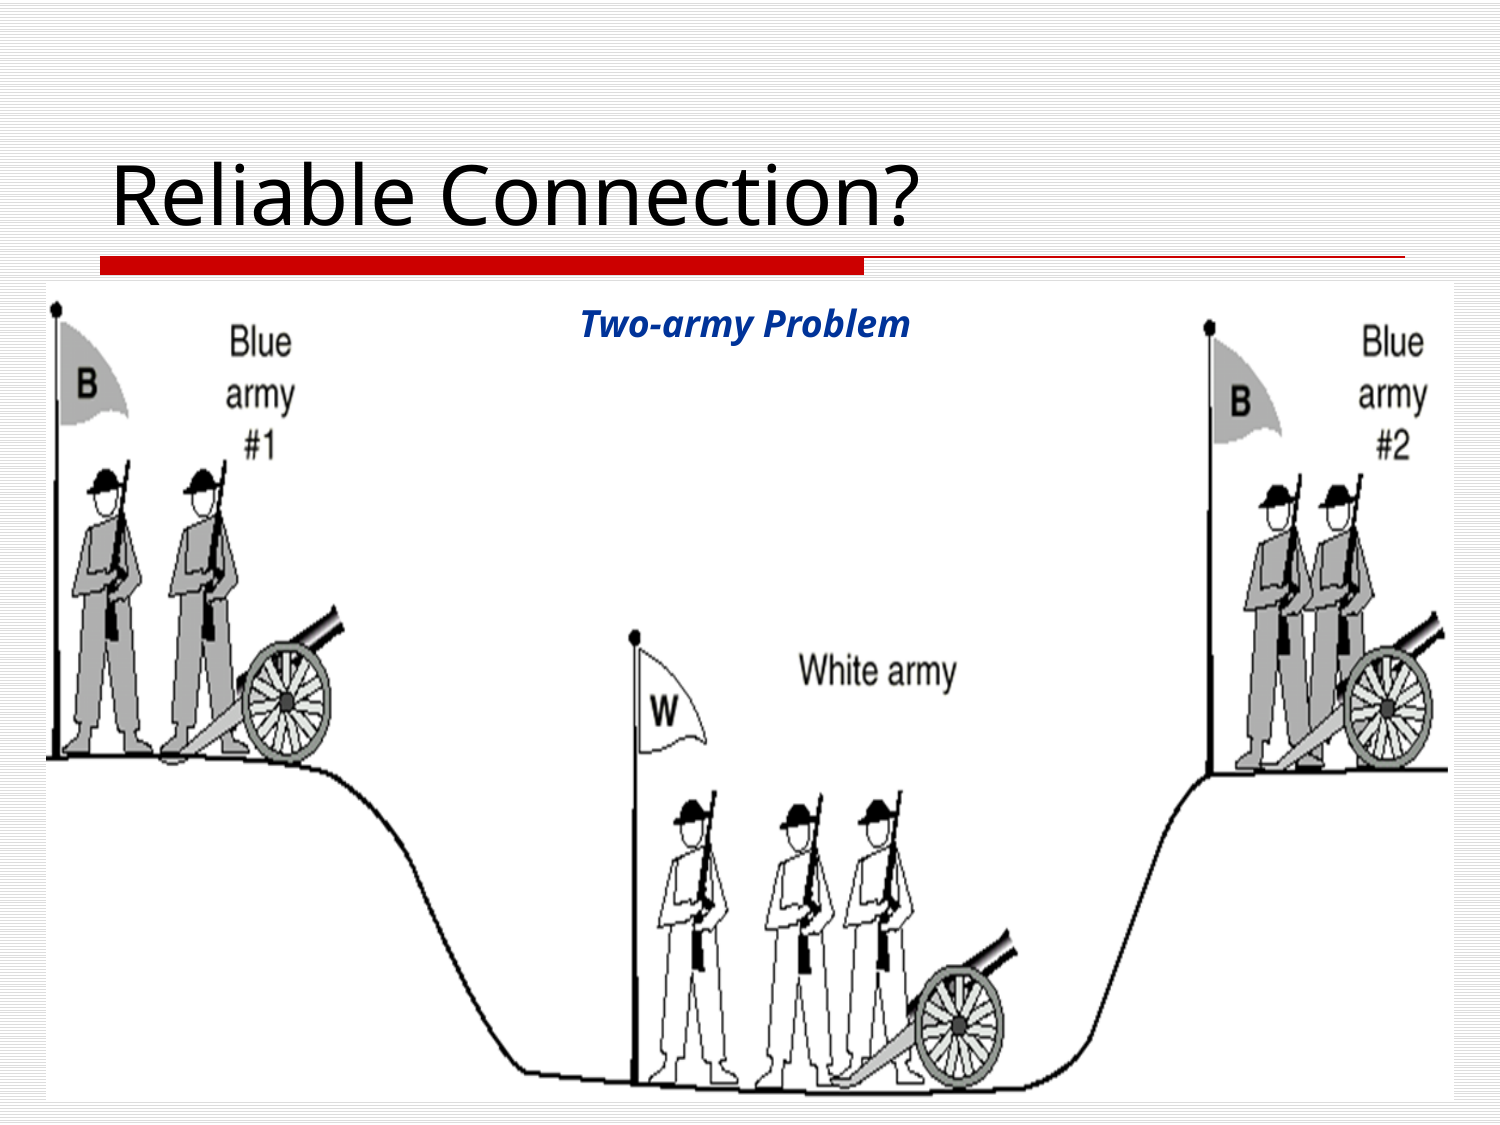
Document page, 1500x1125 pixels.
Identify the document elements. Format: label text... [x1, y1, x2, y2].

picture [46, 281, 1454, 1102]
title Reliable Connection? [94, 50, 1407, 250]
